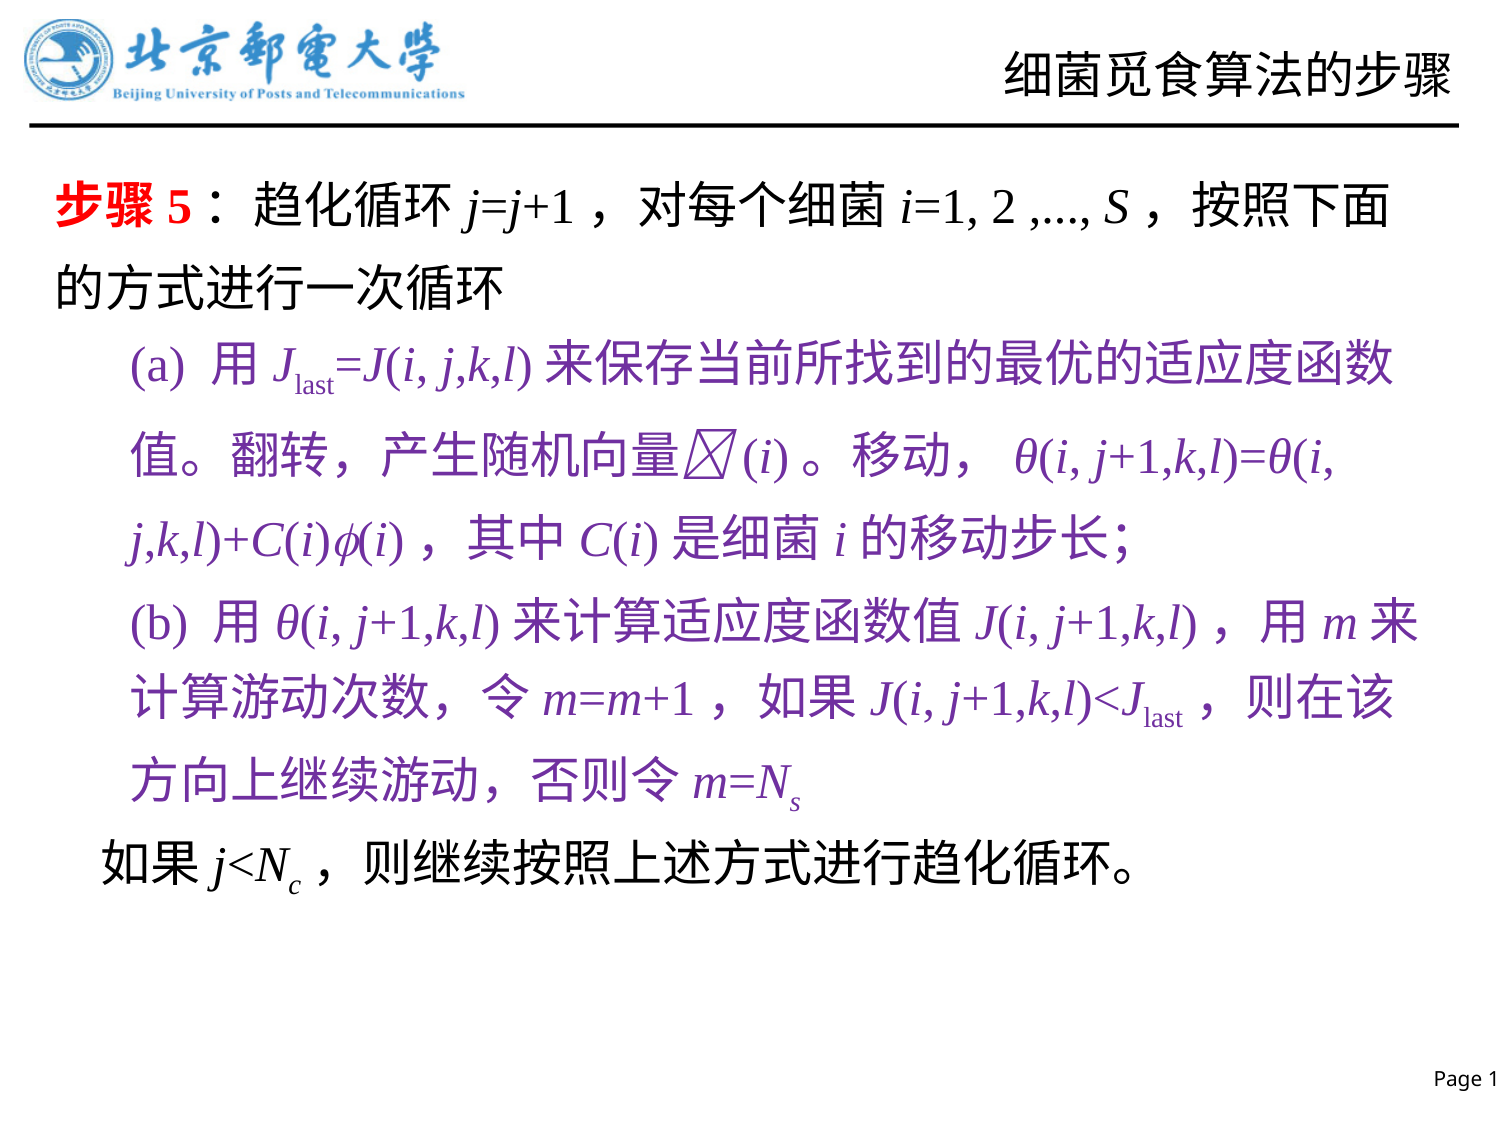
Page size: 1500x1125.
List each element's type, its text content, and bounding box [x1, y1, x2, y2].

text_box 步骤5：趋化循环j=j+1，对每个细菌i=1, 2 ,..., S，按照下面的方式进行一次循环 (a) 用Jlast=J(i, j,k,l)来保存当前所找到的最优的适应度函数值。翻转，产生随机向量(i)。移动，θ(i, j+1,k,l)=θ(i, j,k,l)+C(i)(i)，其中C(i)是细菌i的移动步长； (b) 用θ(i, j+1,k,l)来计算适应度函数值J(i, j+1,k,l)，用m来计算游动次数，令m=m+1，如果J(i, j+1,k,l)<Jlast，则在该方向上继续游动，否则令m=Ns 如果j<Nc，则继续按照上述方式进行趋化循环。 [40, 142, 1453, 908]
title 细菌觅食算法的步骤 [530, 16, 1469, 130]
picture [23, 19, 467, 102]
